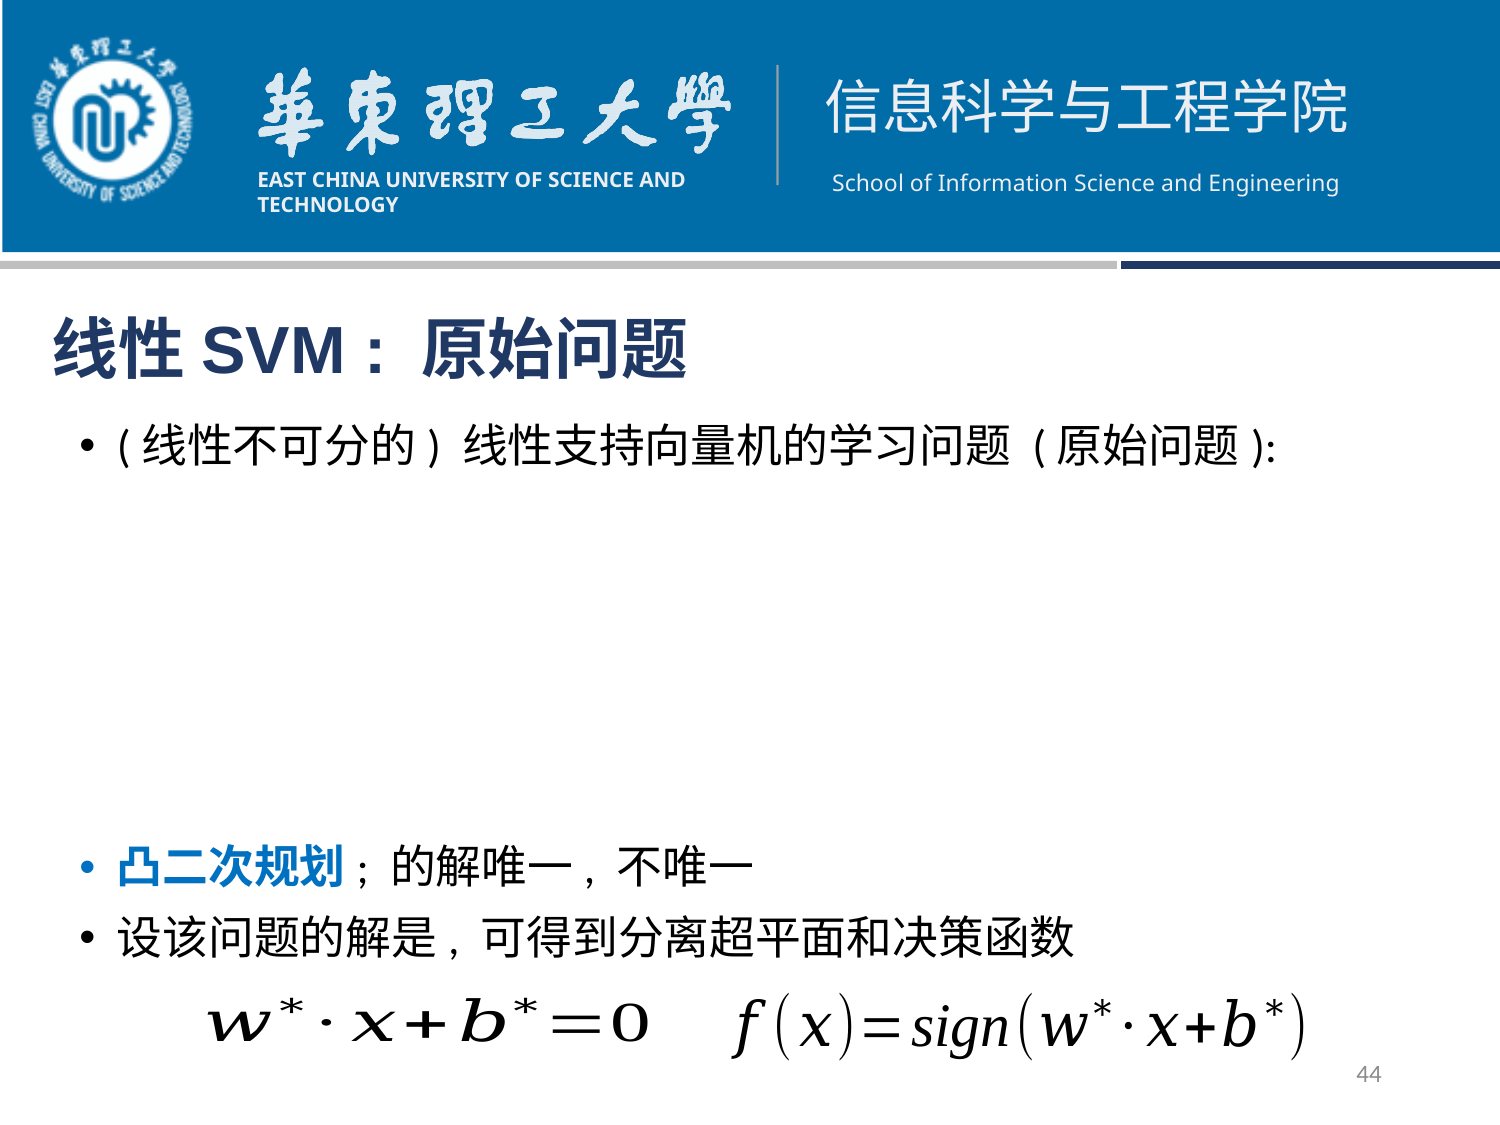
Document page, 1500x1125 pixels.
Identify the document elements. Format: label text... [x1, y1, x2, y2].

text_box 线性SVM : 原始问题 [40, 270, 1422, 434]
picture [22, 32, 202, 214]
slide_number 44 [1059, 1042, 1397, 1103]
